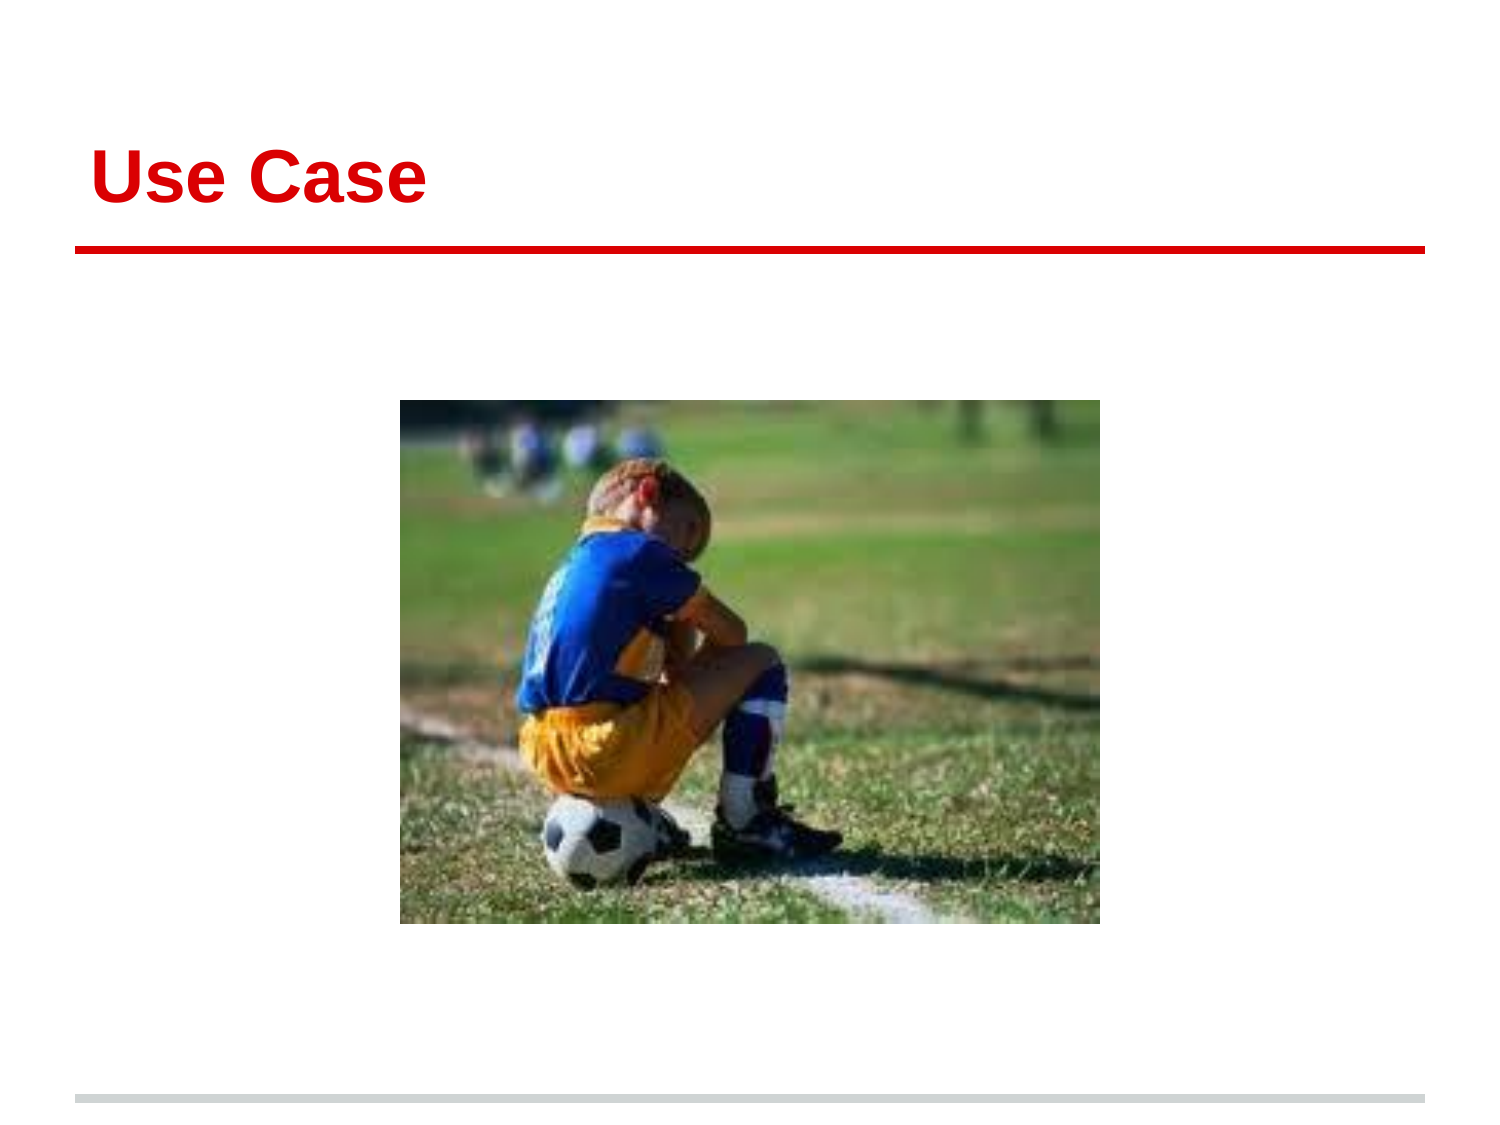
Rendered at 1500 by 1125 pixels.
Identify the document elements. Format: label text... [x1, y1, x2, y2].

picture [400, 400, 1100, 924]
title Use Case [75, 45, 1425, 233]
